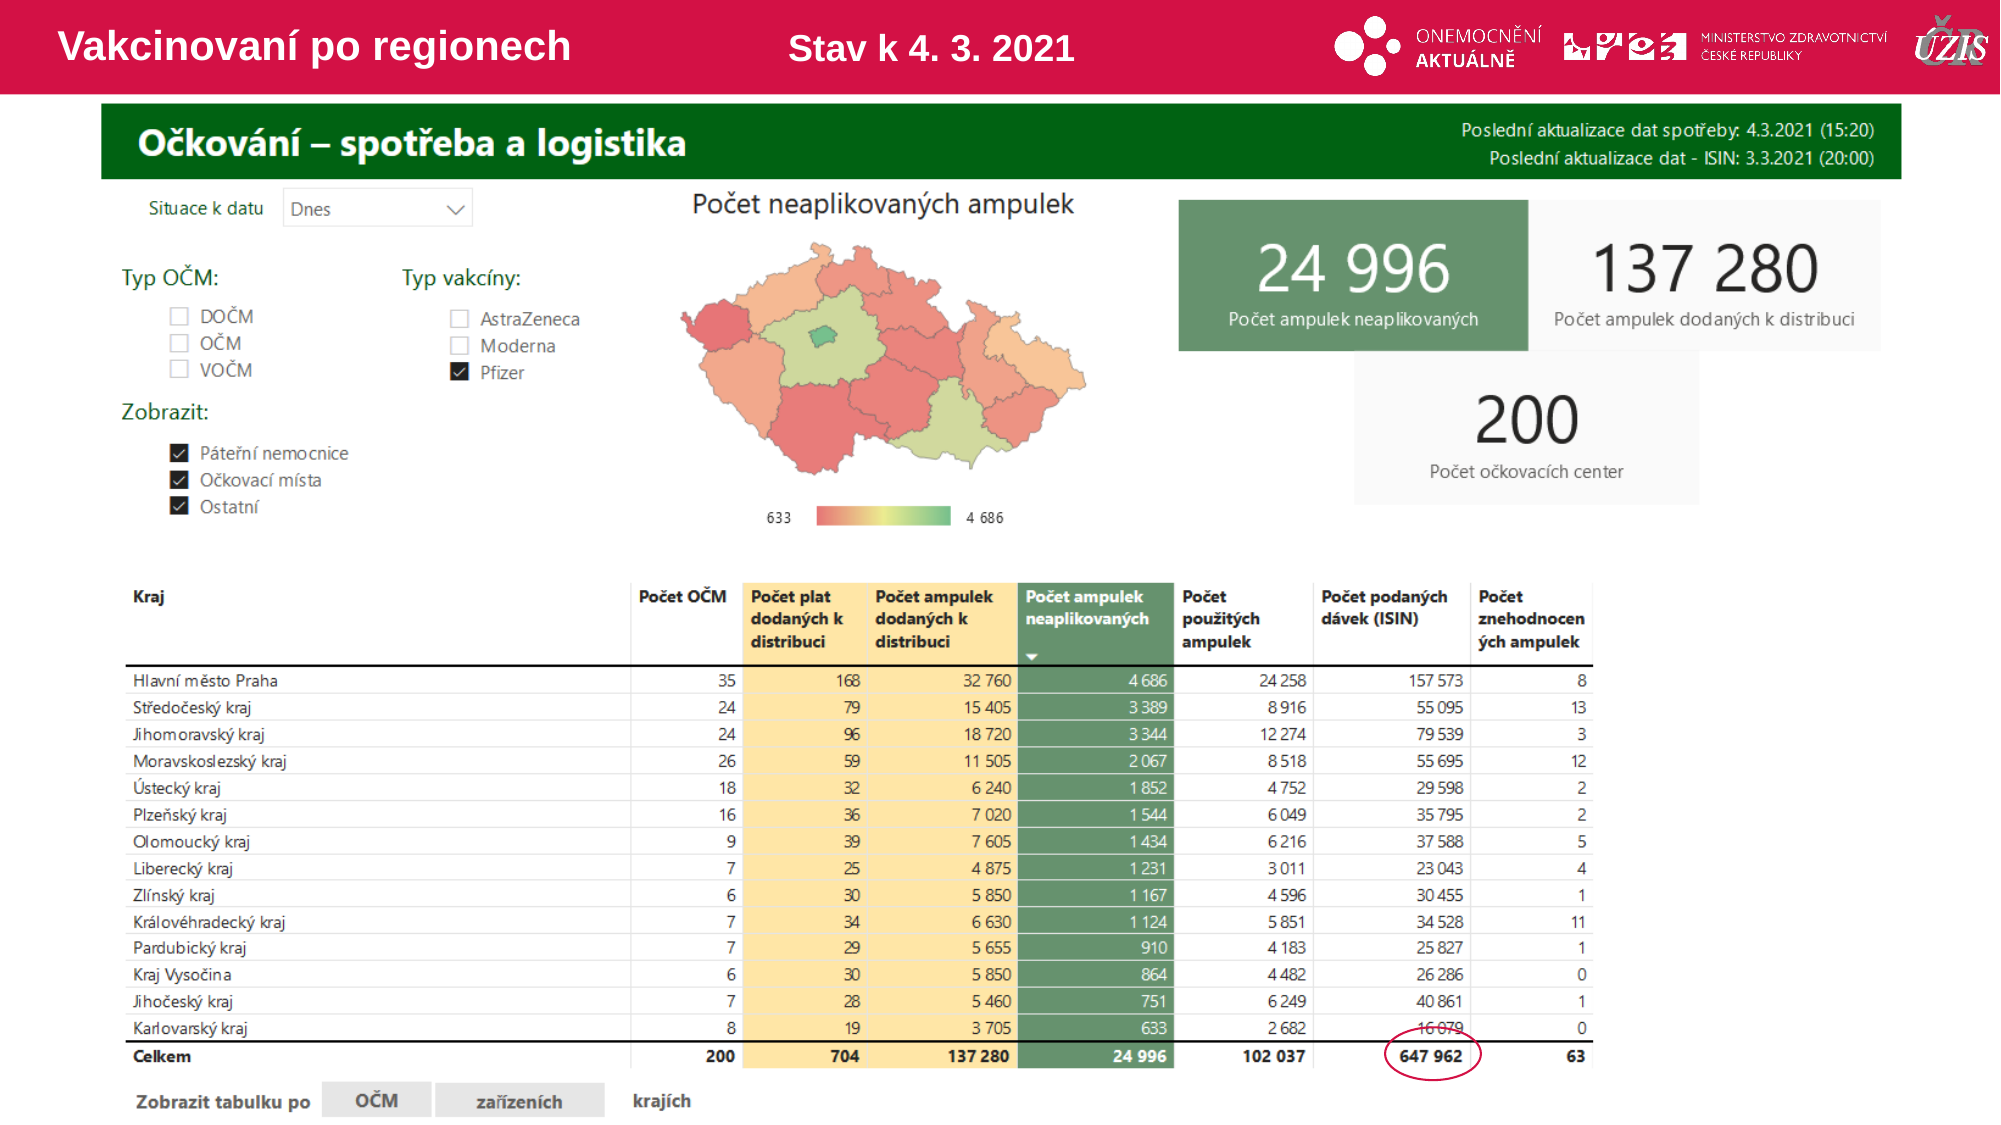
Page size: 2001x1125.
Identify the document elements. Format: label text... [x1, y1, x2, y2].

picture [1334, 16, 1542, 76]
title Vakcinovaní po regionech [42, 0, 1262, 95]
picture [99, 100, 1904, 1122]
picture [1563, 31, 1888, 60]
picture [1915, 15, 1989, 66]
text_box Stav k 4. 3. 2021 [773, 16, 1218, 77]
